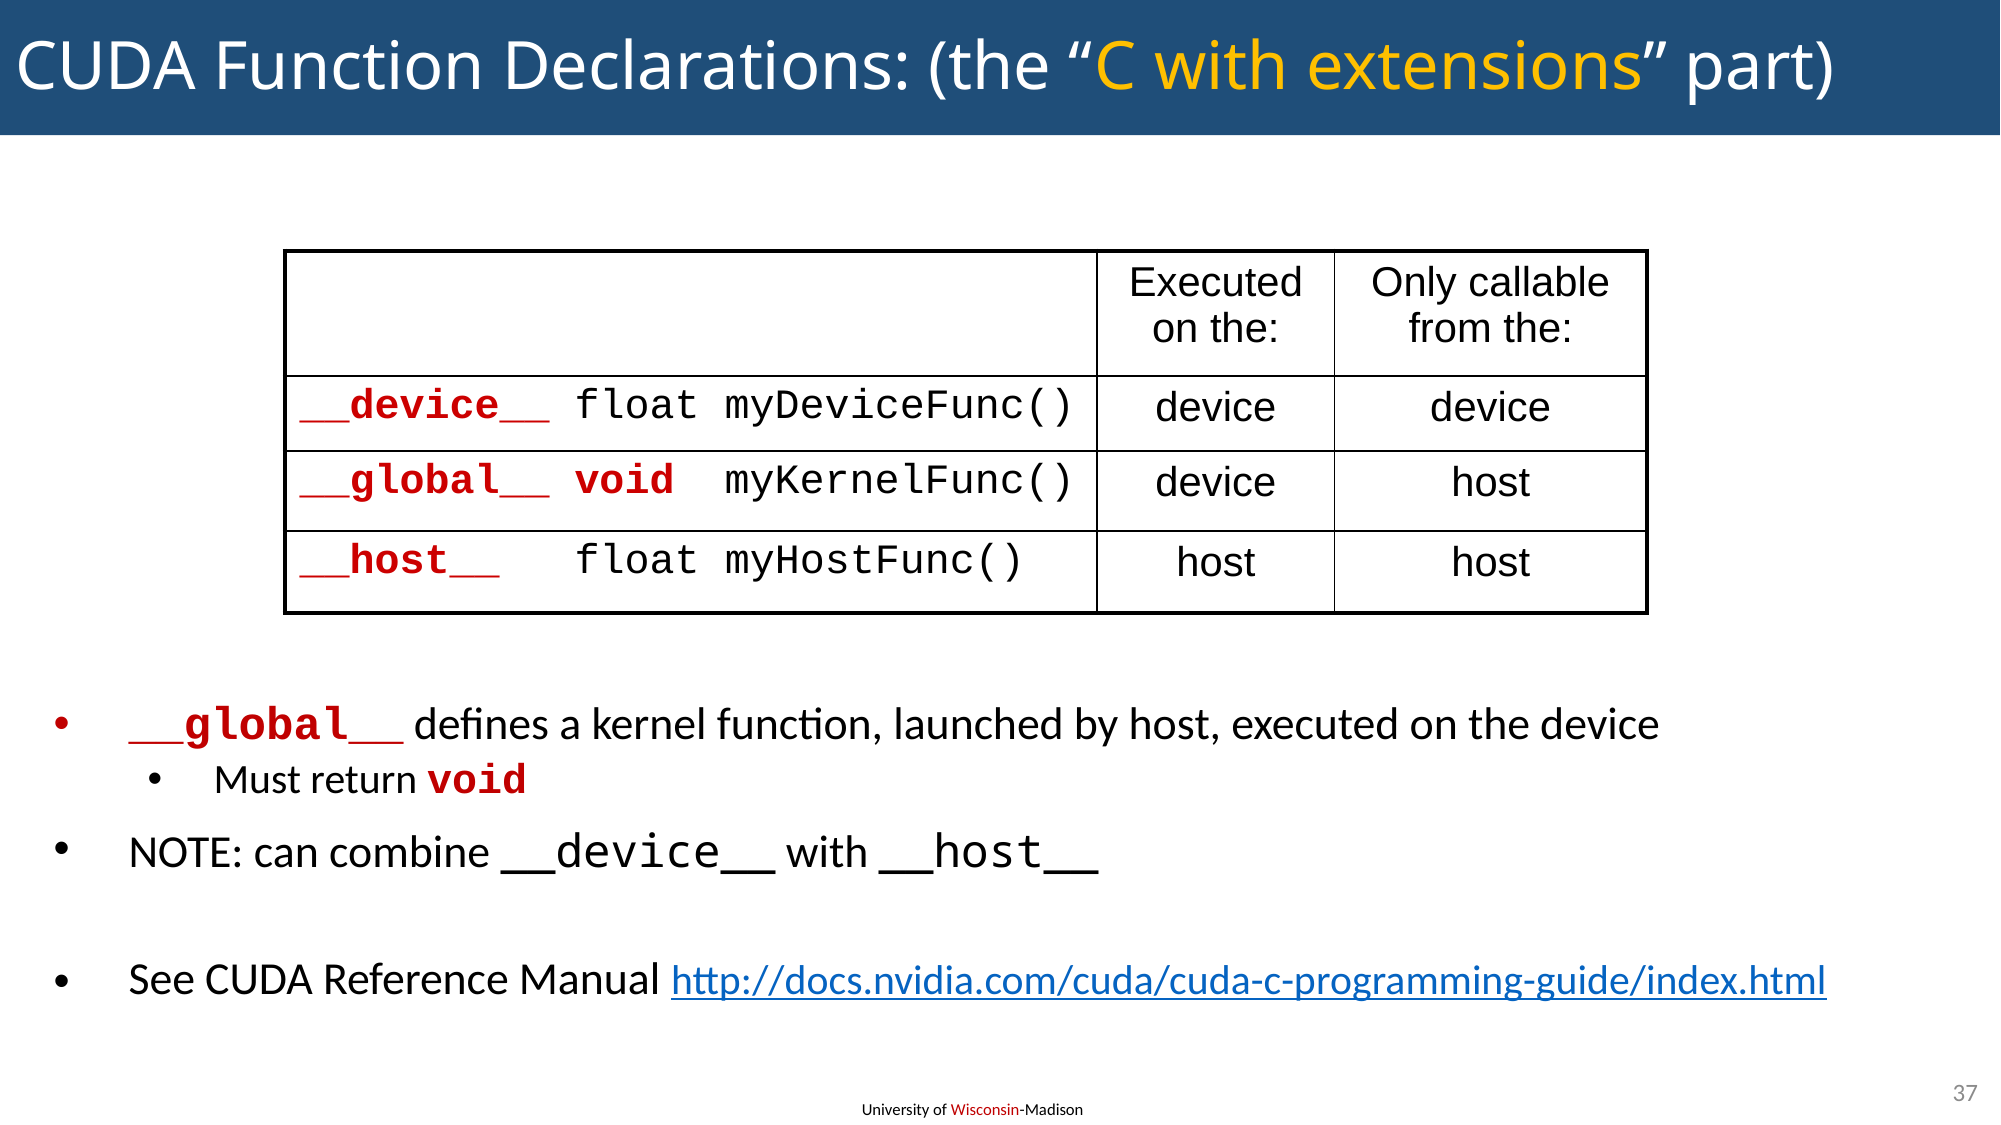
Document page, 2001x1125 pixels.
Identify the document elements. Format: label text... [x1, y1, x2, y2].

table_cell device [1335, 377, 1645, 450]
table_cell host [1335, 532, 1645, 611]
table_cell host [1335, 452, 1645, 530]
table_header Executed on the: [1098, 253, 1334, 375]
slide_number 37 [1879, 1069, 1994, 1114]
table_cell host [1098, 532, 1334, 611]
table_cell __device__ float myDeviceFunc() [287, 377, 1096, 450]
table_cell __host__ float myHostFunc() [287, 532, 1096, 611]
table_header [287, 253, 1096, 375]
table_cell device [1098, 377, 1334, 450]
table_cell device [1098, 452, 1334, 530]
table_cell __global__ void myKernelFunc() [287, 452, 1096, 530]
list __global__ defines a kernel function, launched by host, executed on the device Must return void NOTE: can combine __device__ with __host__ See CUDA Reference Manual http://docs.nvidia.com/cuda/cuda-c-programming-guide/index.html [38, 694, 1962, 1045]
title CUDA Function Declarations: (the “C with extensions” part) [0, 0, 2000, 136]
table_header Only callable from the: [1335, 253, 1645, 375]
